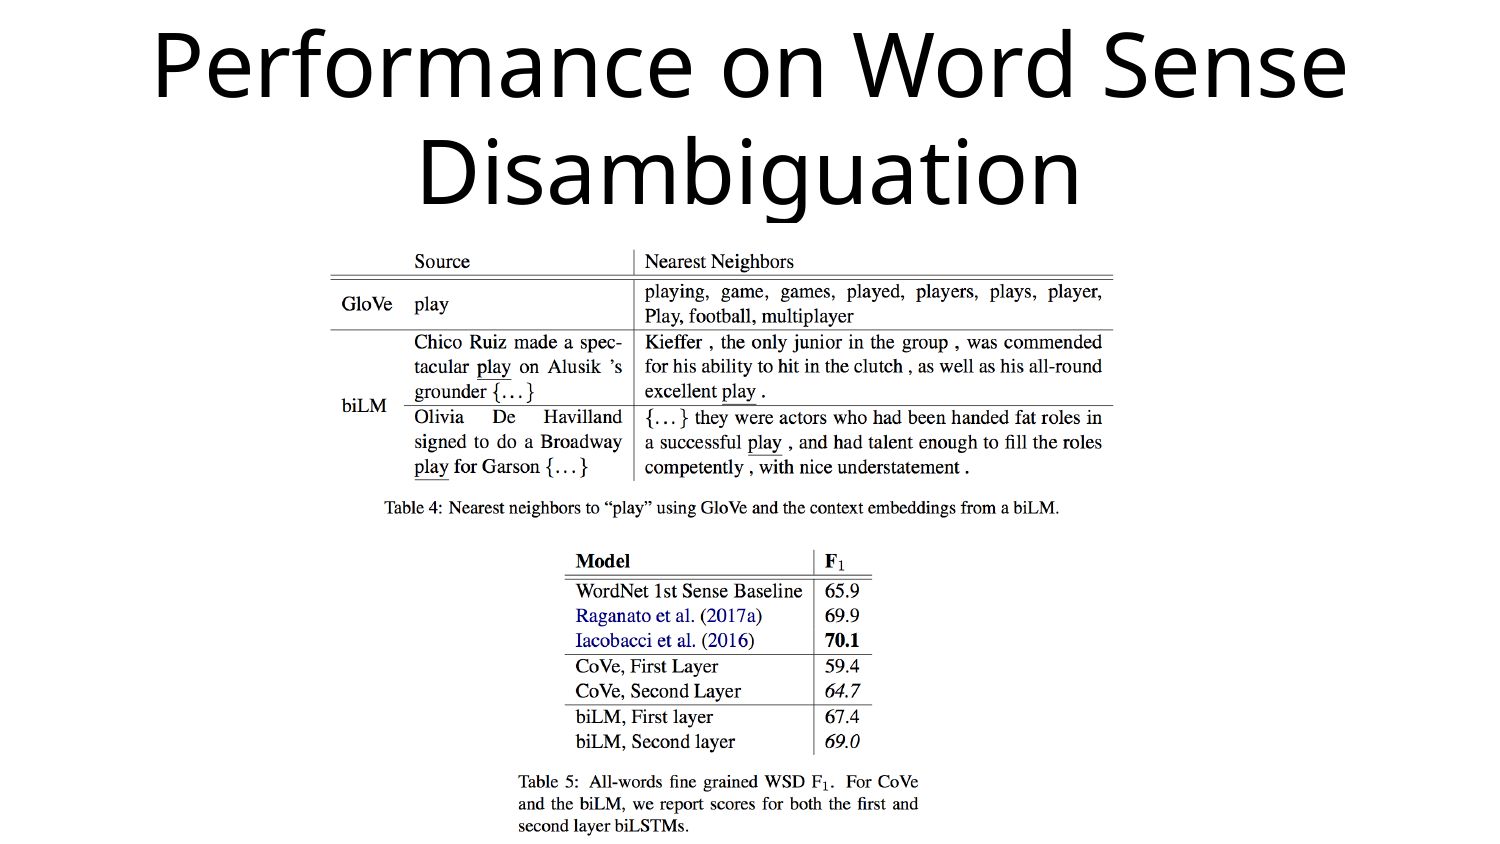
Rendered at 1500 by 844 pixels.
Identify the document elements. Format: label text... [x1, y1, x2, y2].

picture [304, 223, 1181, 844]
title Performance on Word Sense Disambiguation [109, 21, 1391, 209]
